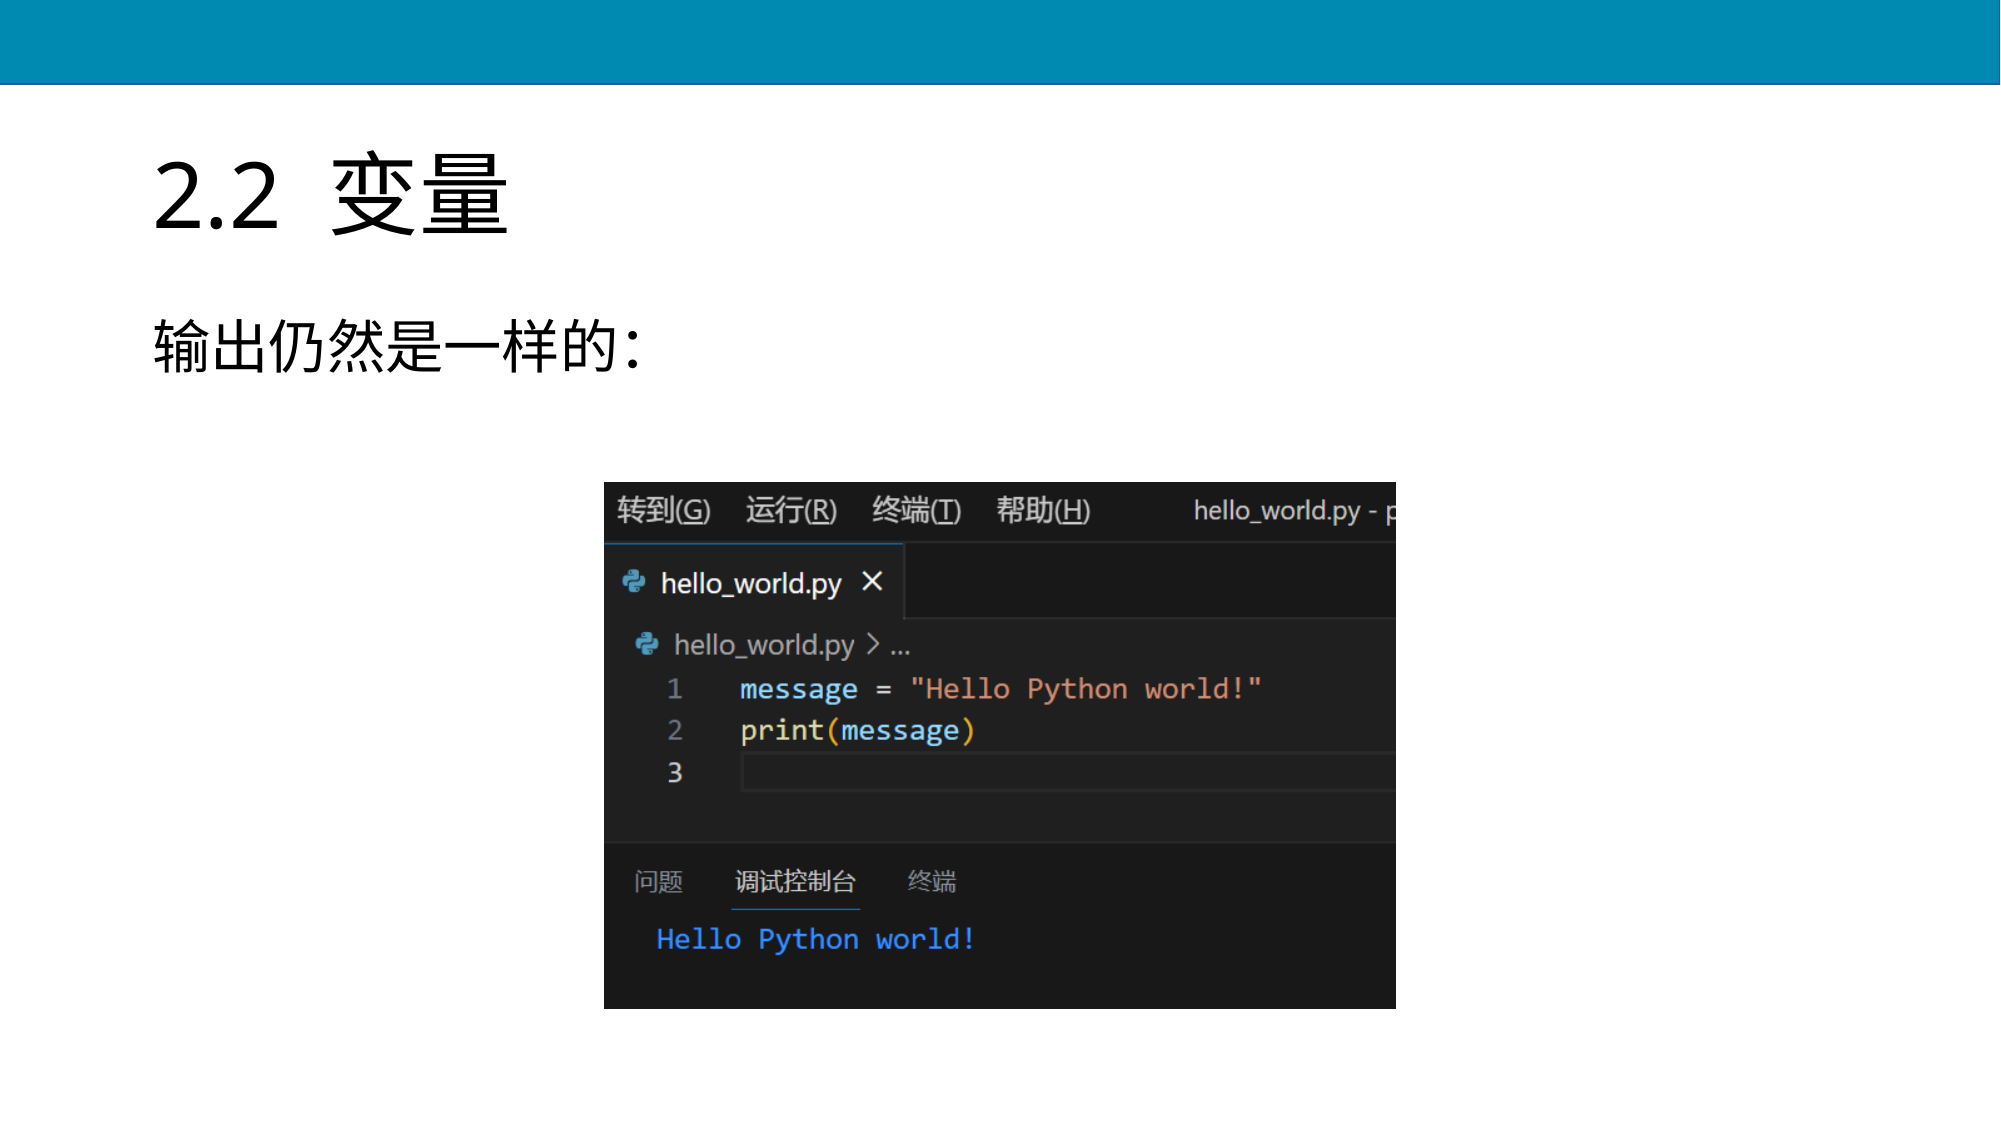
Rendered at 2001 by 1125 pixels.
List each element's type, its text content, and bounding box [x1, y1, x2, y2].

picture [604, 482, 1396, 1009]
list 输出仍然是一样的： [137, 310, 1863, 1024]
title 2.2 变量 [137, 115, 1863, 282]
